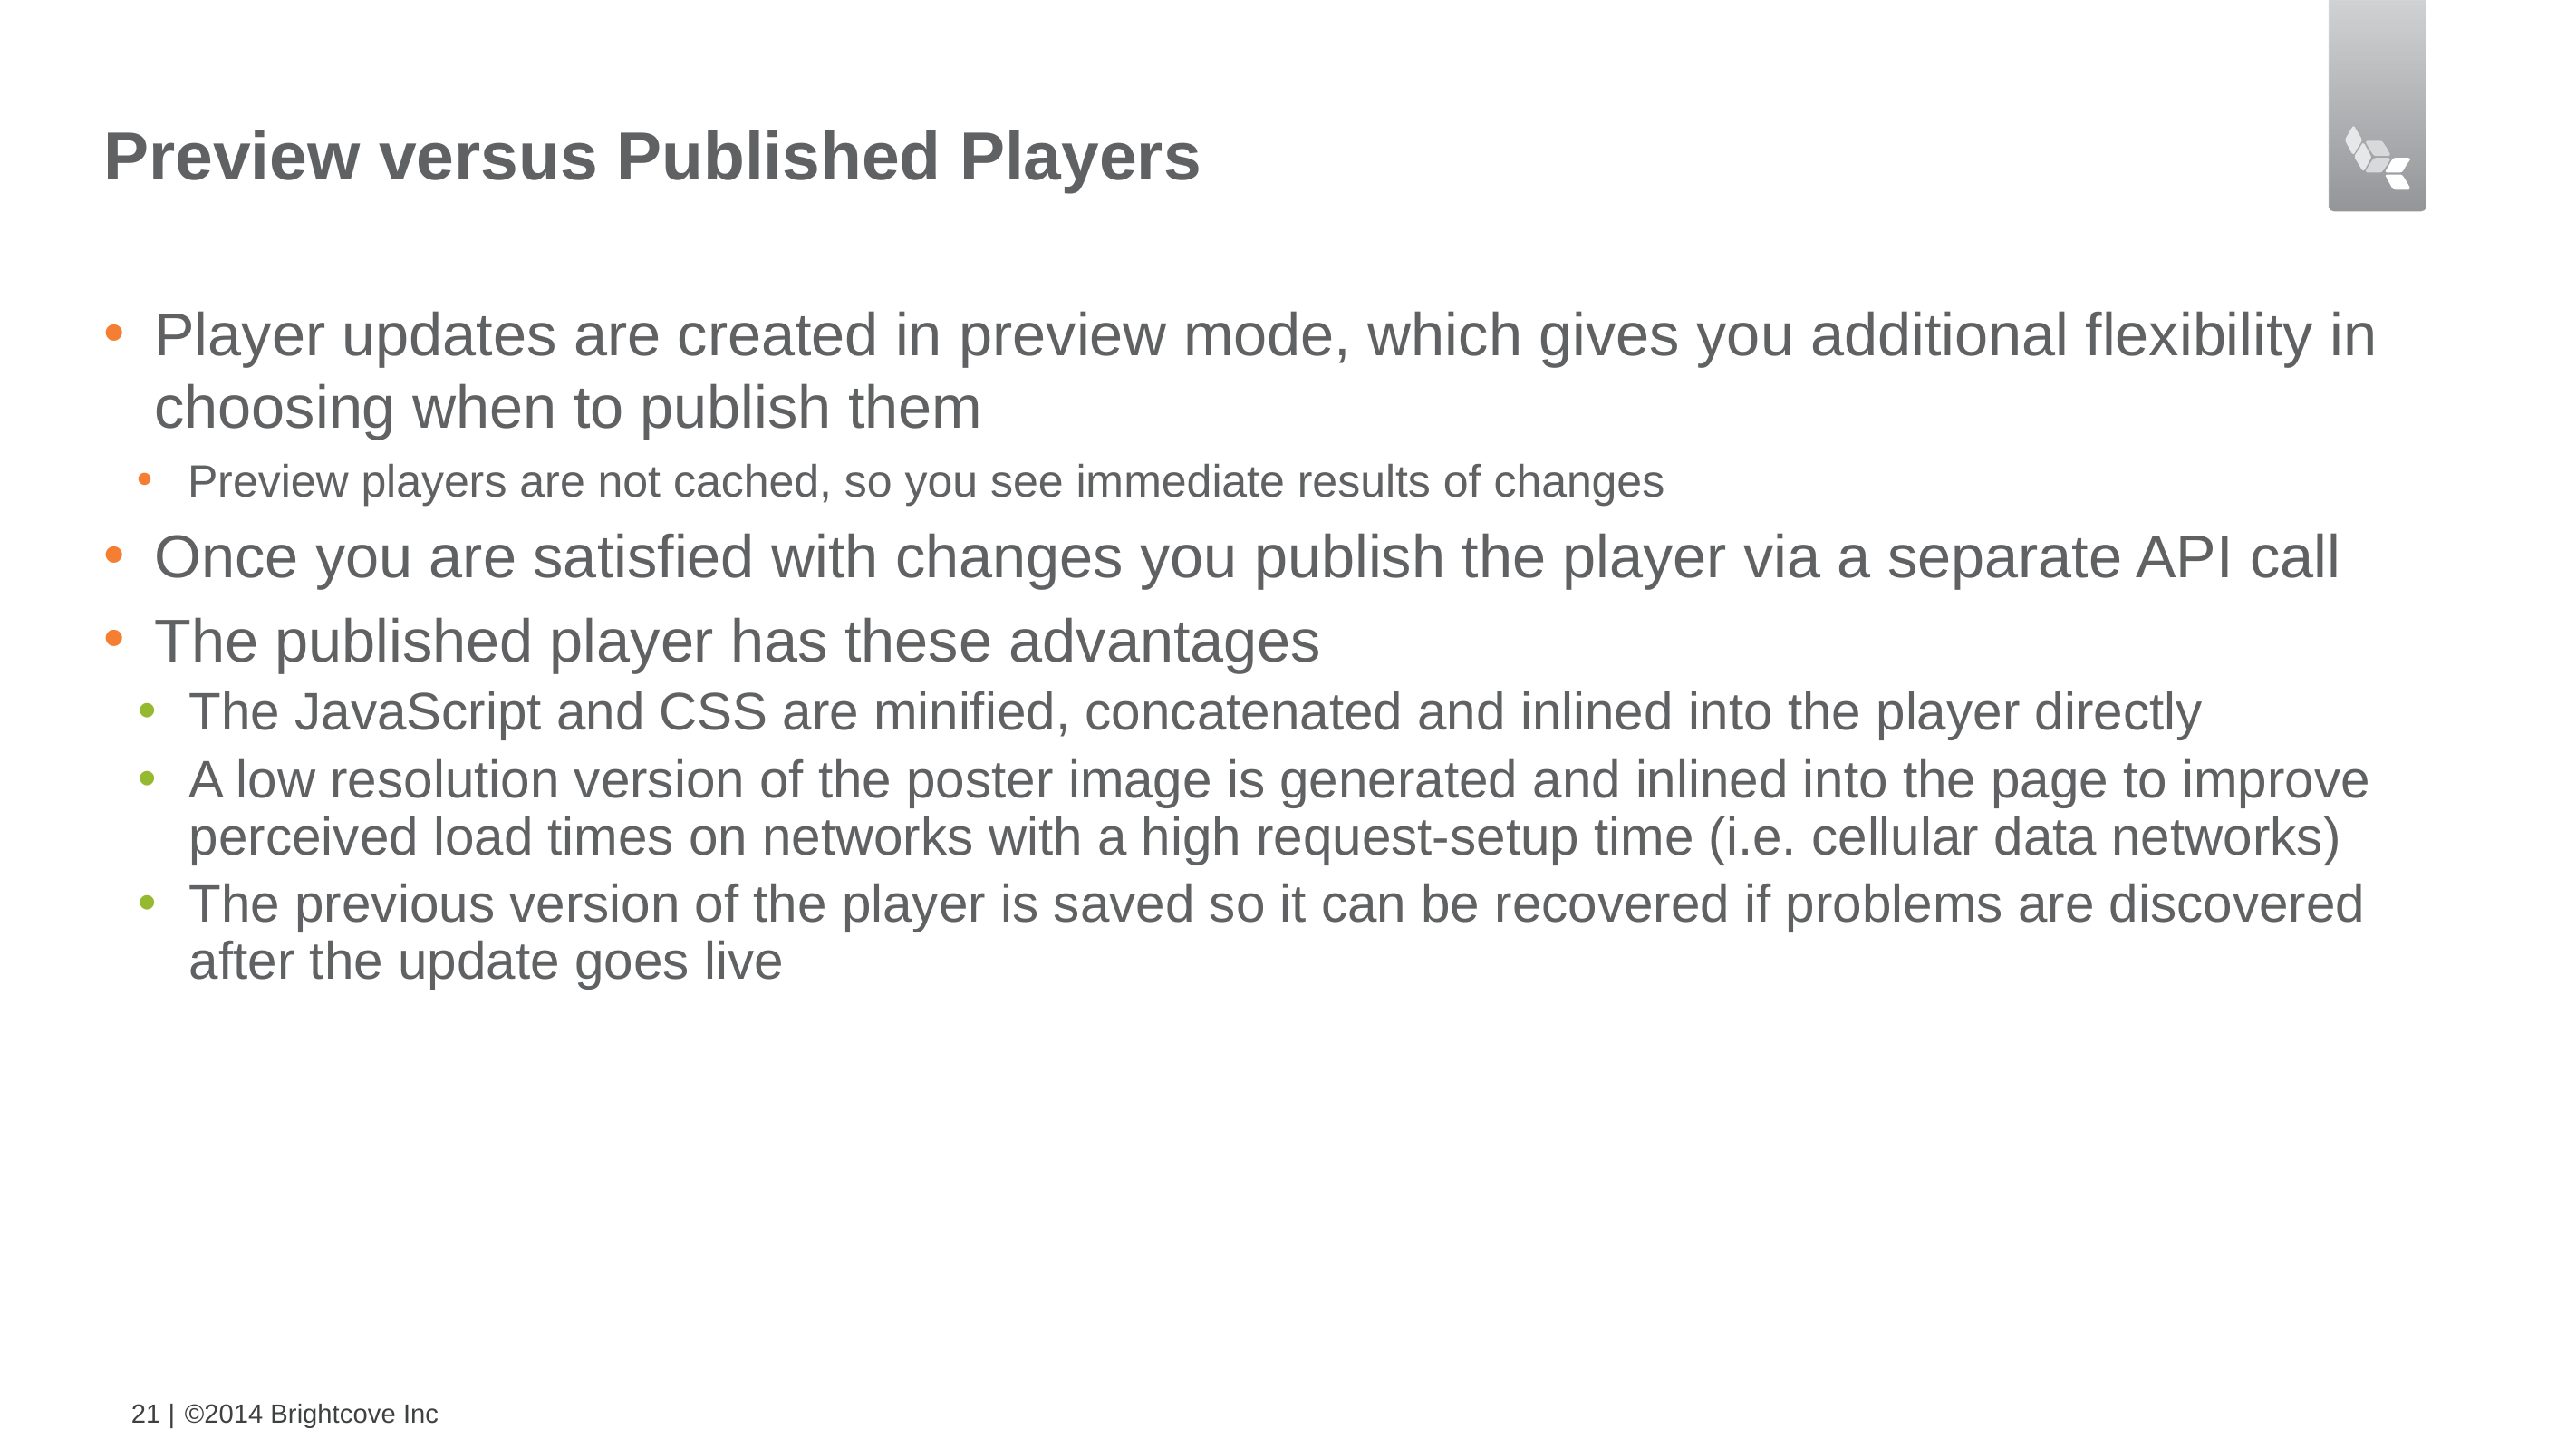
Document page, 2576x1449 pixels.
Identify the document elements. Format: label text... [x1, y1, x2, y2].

list Player updates are created in preview mode, which gives you additional flexibility in choosing when to publish them Preview players are not cached, so you see immediate results of changes Once you are satisfied with changes you publish the player via a separate API call The published player has these advantages The JavaScript and CSS are minified, concatenated and inlined into the player directly A low resolution version of the poster image is generated and inlined into the page to improve perceived load times on networks with a high request-setup time (i.e. cellular data networks) The previous version of the player is saved so it can be recovered if problems are discovered after the update goes live [80, 284, 2441, 1302]
title Preview versus Published Players [80, 44, 2270, 260]
footer ©2014 Brightcove Inc [189, 1374, 988, 1449]
slide_number 21 | [88, 1374, 189, 1449]
